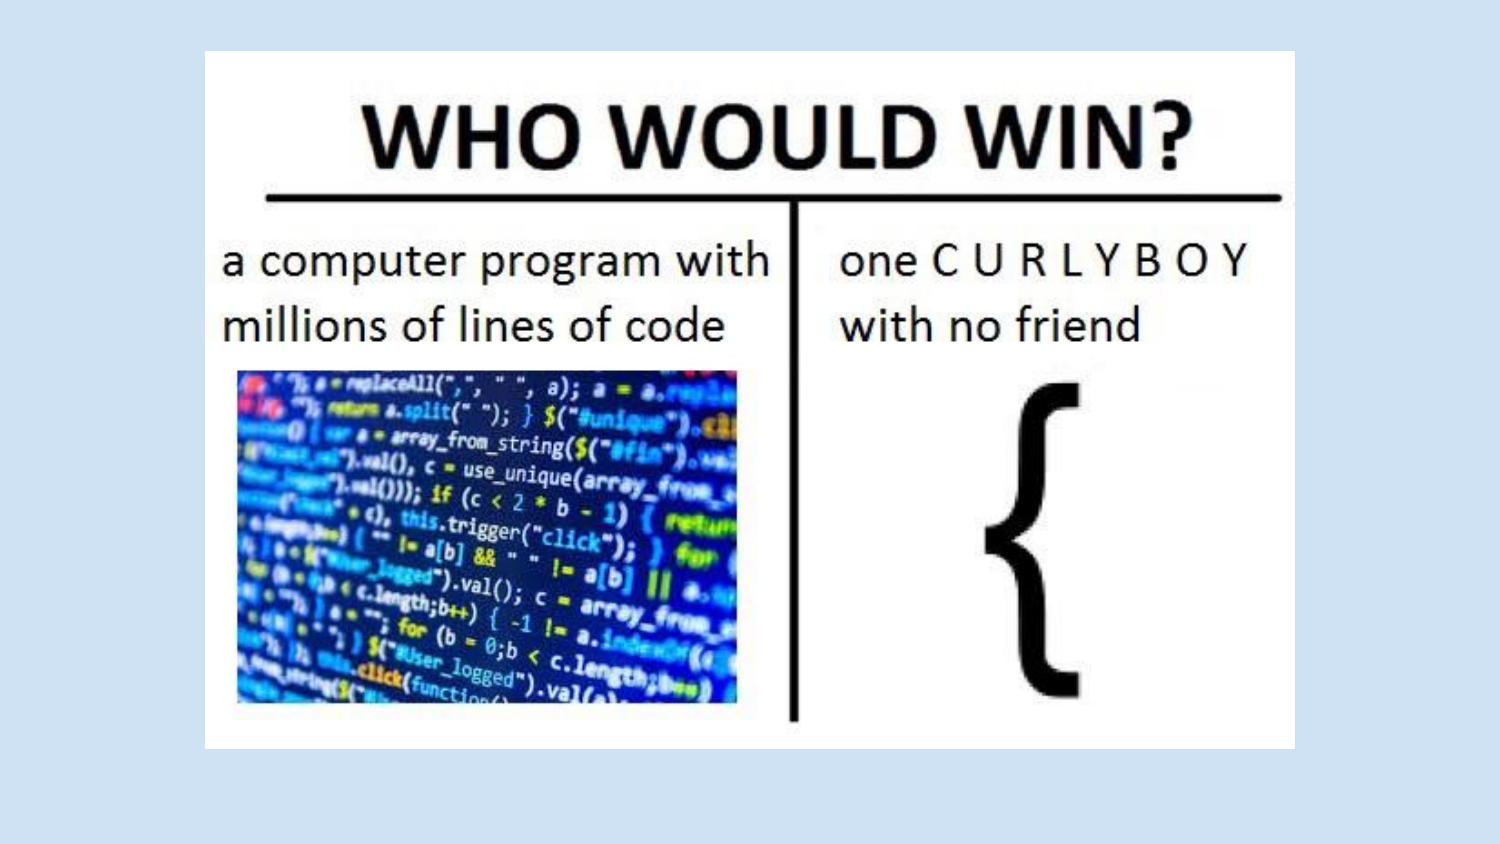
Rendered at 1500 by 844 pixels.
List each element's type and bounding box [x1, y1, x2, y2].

picture [204, 51, 1296, 750]
